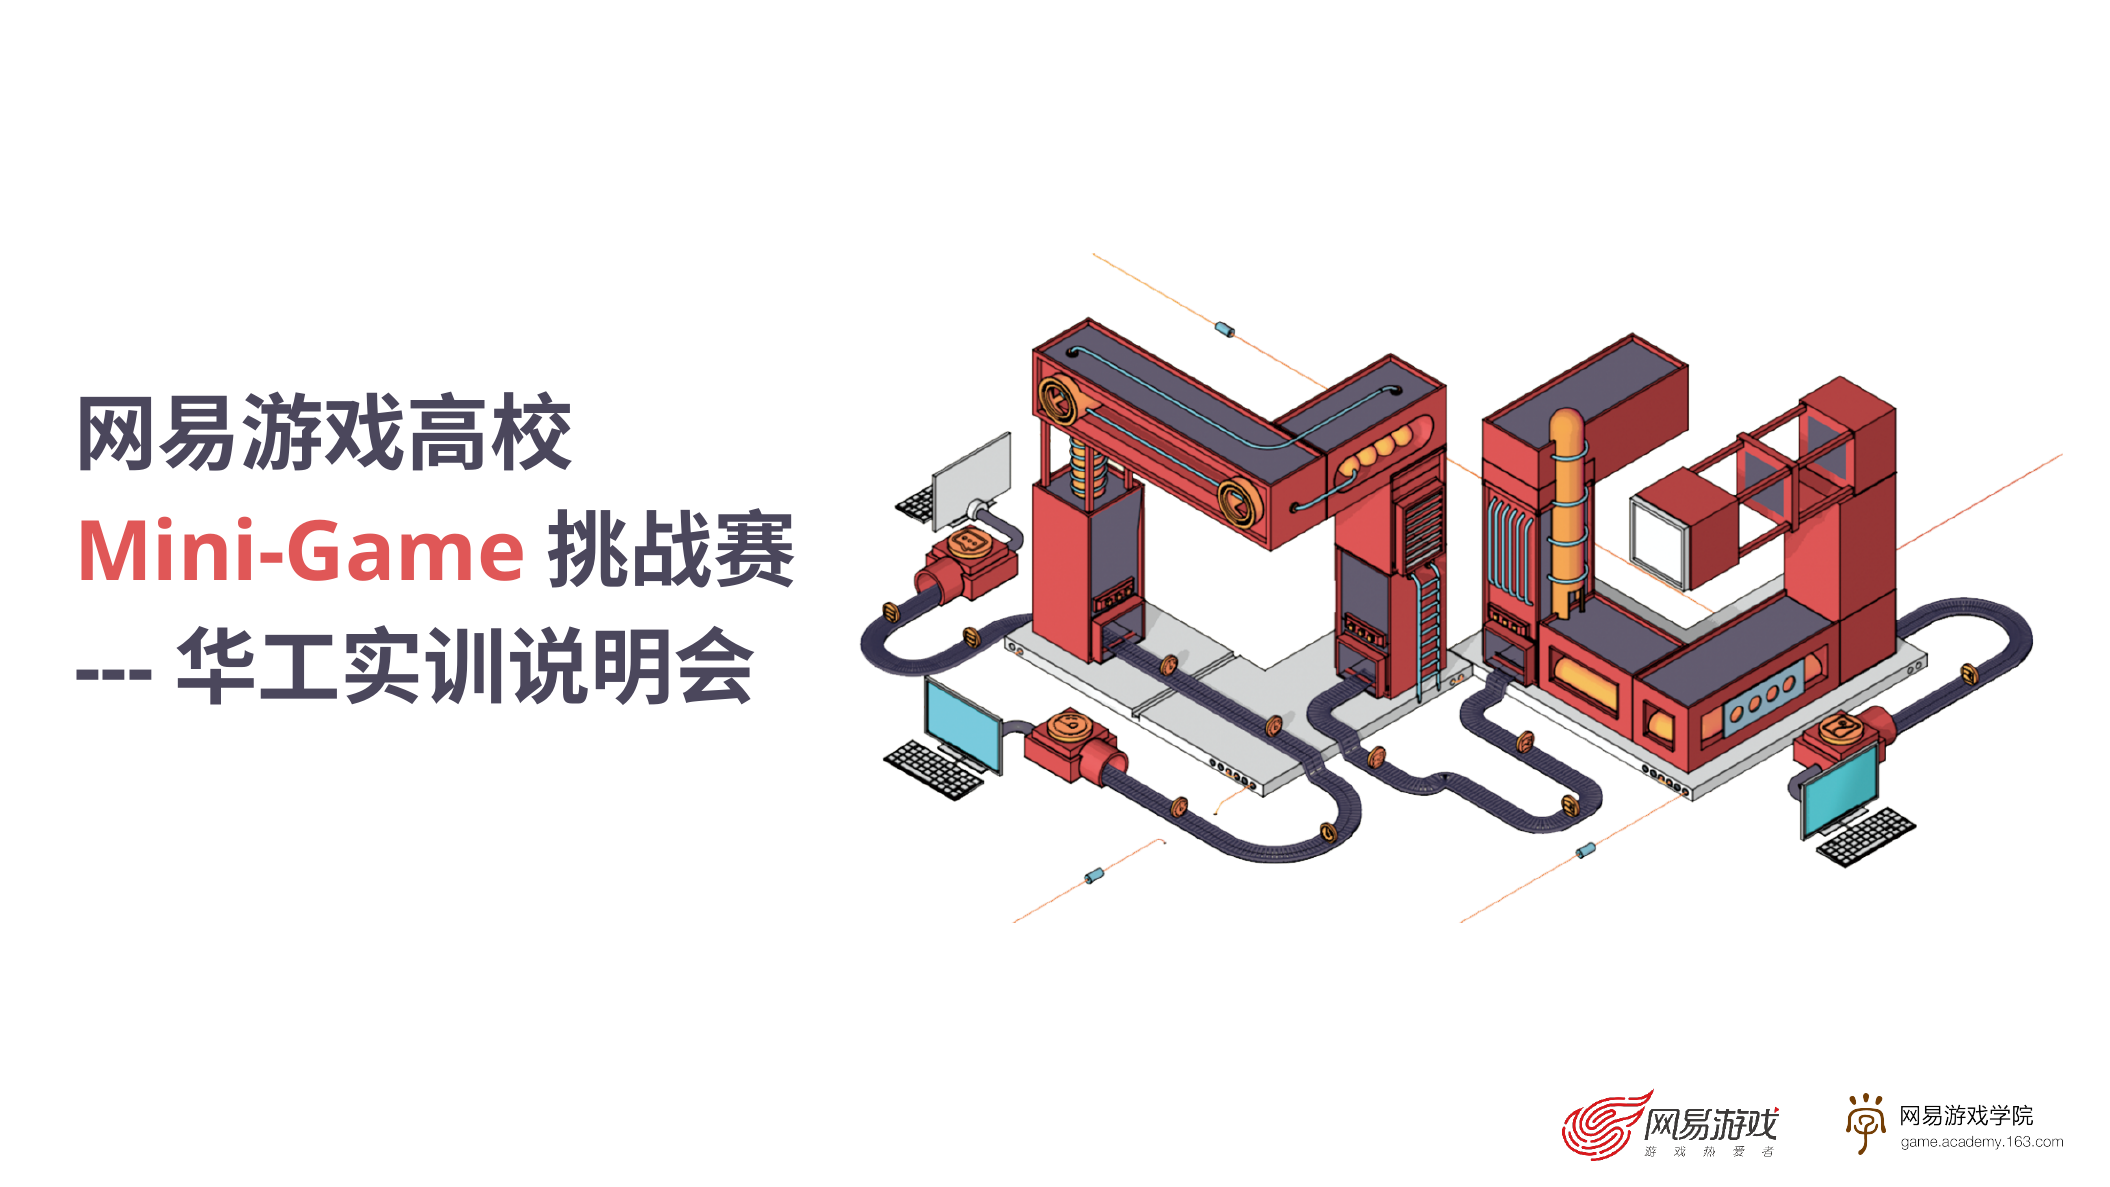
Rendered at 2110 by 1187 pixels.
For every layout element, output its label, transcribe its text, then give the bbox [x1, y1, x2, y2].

text_box 网易游戏高校 Mini-Game挑战赛 ---华工实训说明会 [74, 380, 428, 714]
picture [428, 0, 2110, 1187]
